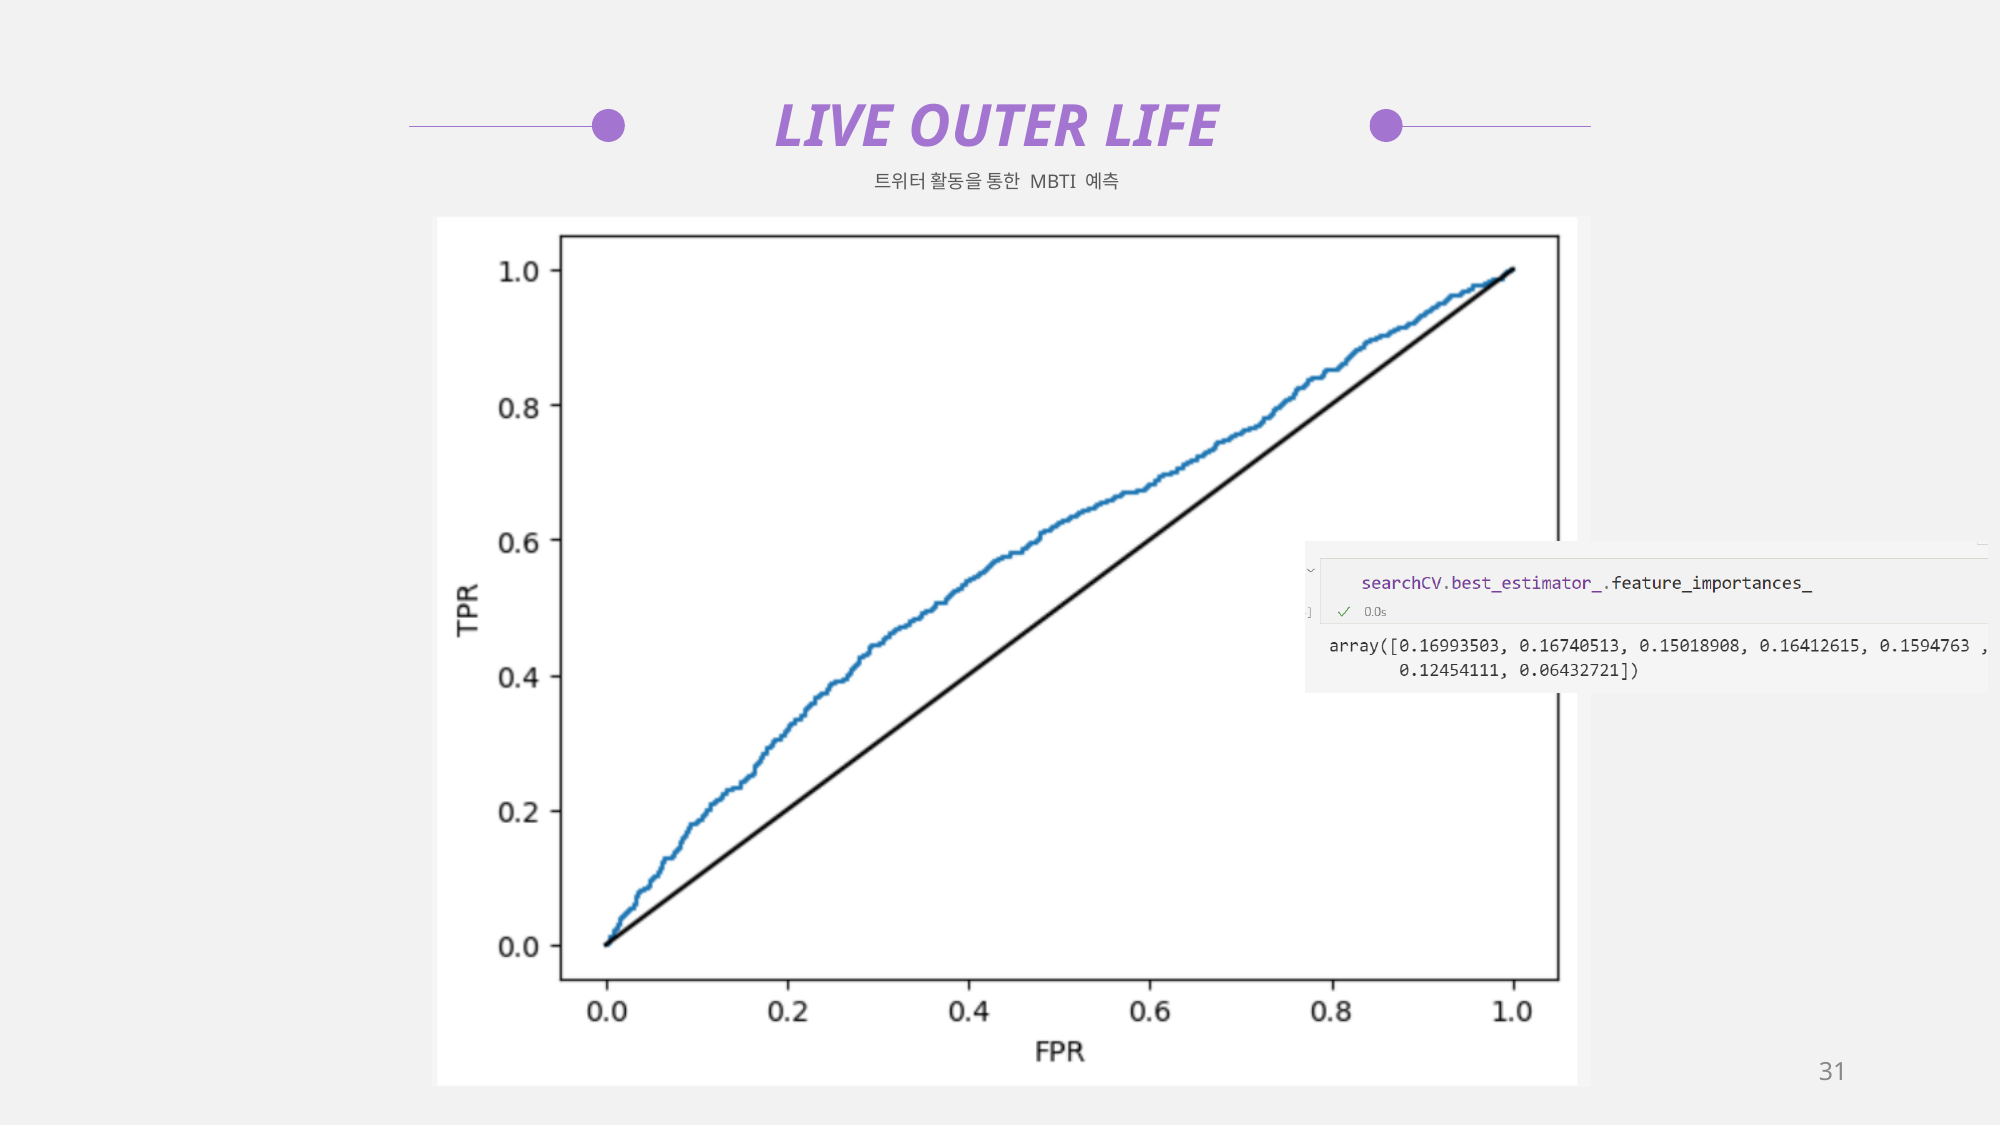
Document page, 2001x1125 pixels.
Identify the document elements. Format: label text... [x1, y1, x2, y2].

slide_number ‹#› [1412, 1042, 1863, 1103]
text_box LIVE OUTER LIFE 트위터 활동을 통한 MBTI 예측 [624, 46, 1370, 125]
text_box [591, 108, 624, 125]
text_box [1372, 135, 1400, 143]
text_box [1370, 108, 1403, 125]
picture [432, 216, 1988, 1087]
text_box [595, 135, 622, 143]
text_box LIVE OUTER LIFE 트위터 활동을 통한 MBTI 예측 [624, 135, 1370, 206]
